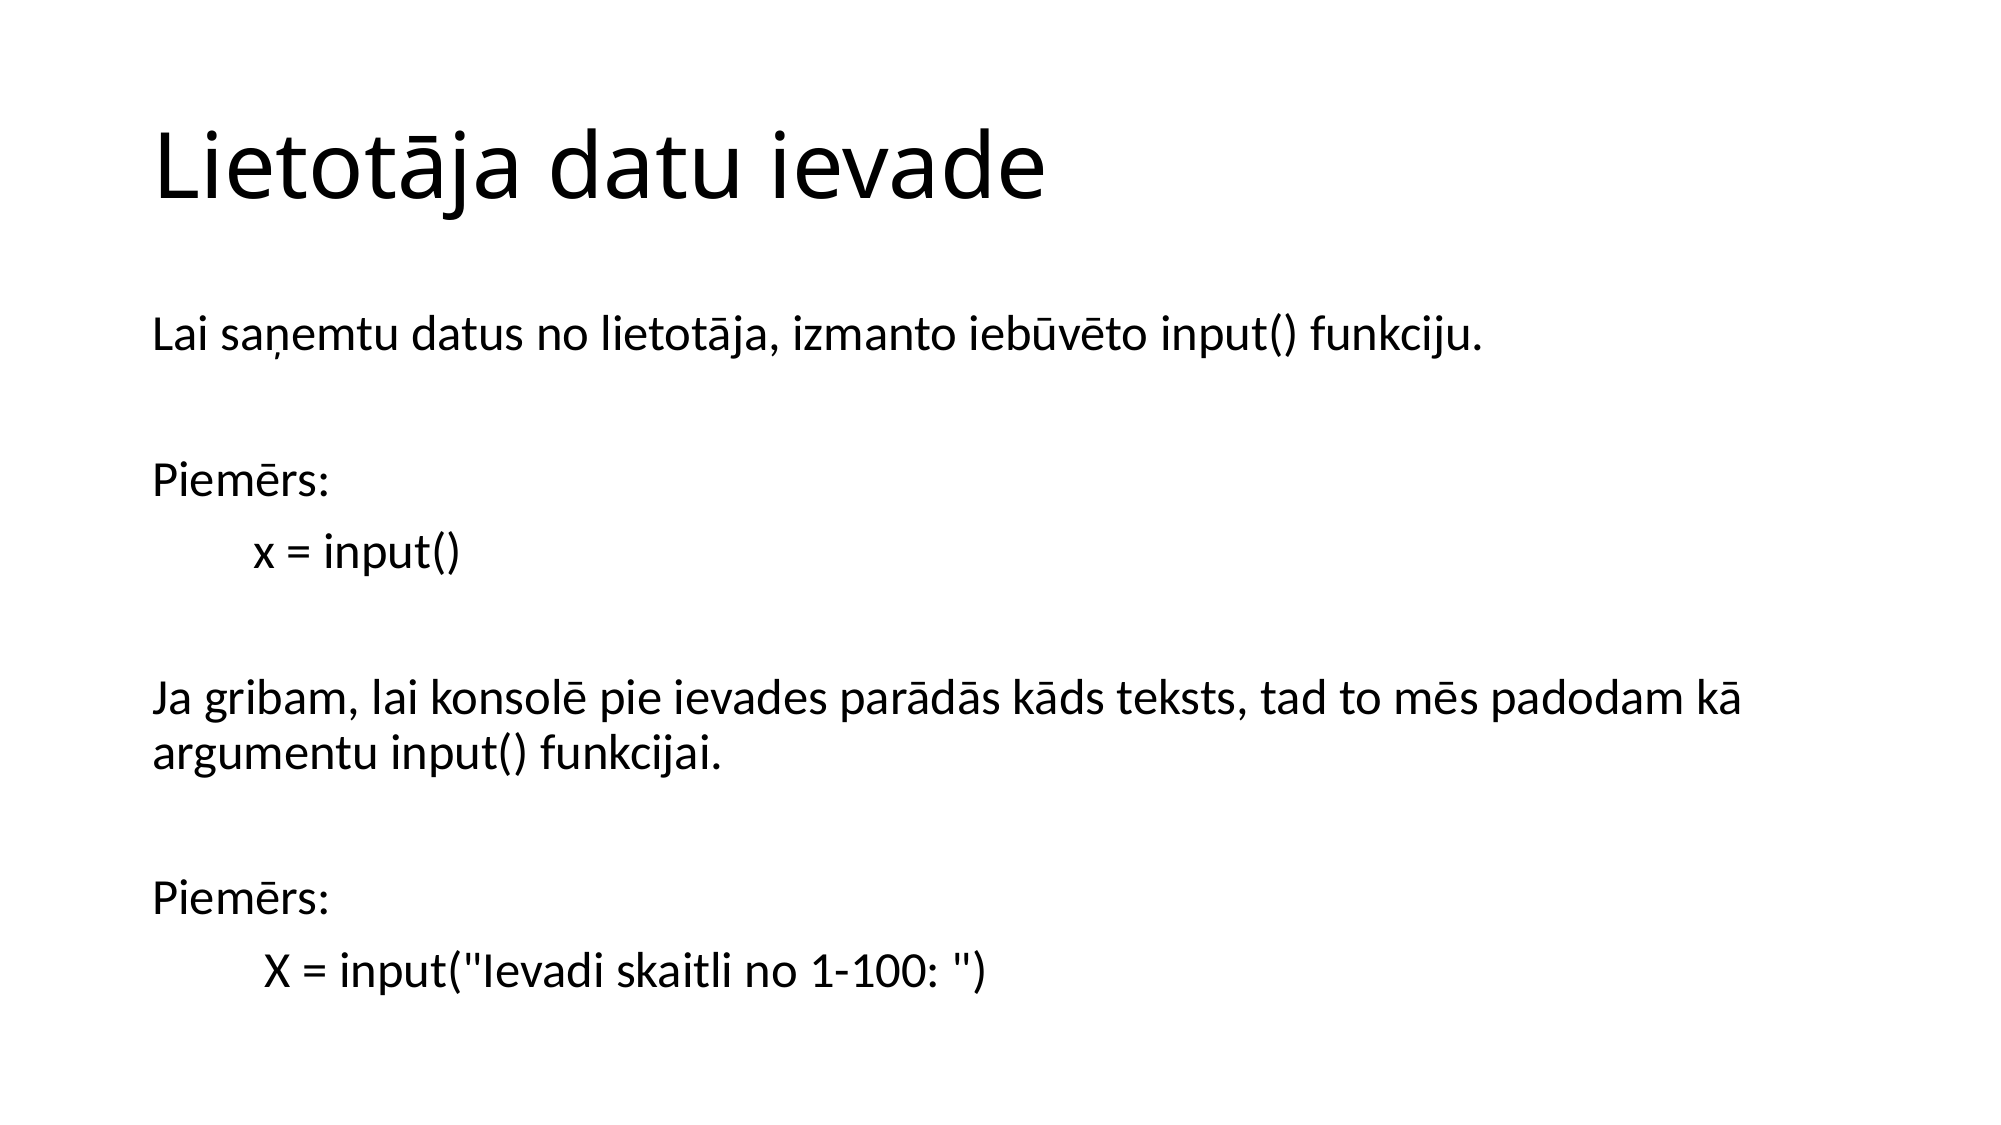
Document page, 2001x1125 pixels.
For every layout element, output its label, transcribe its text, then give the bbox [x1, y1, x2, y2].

title Lietotāja datu ievade [137, 59, 1863, 278]
list Lai saņemtu datus no lietotāja, izmanto iebūvēto input() funkciju. Piemērs: x = input() Ja gribam, lai konsolē pie ievades parādās kāds teksts, tad to mēs padodam kā argumentu input() funkcijai. Piemērs: X = input("Ievadi skaitli no 1-100: ") [137, 299, 1863, 1014]
